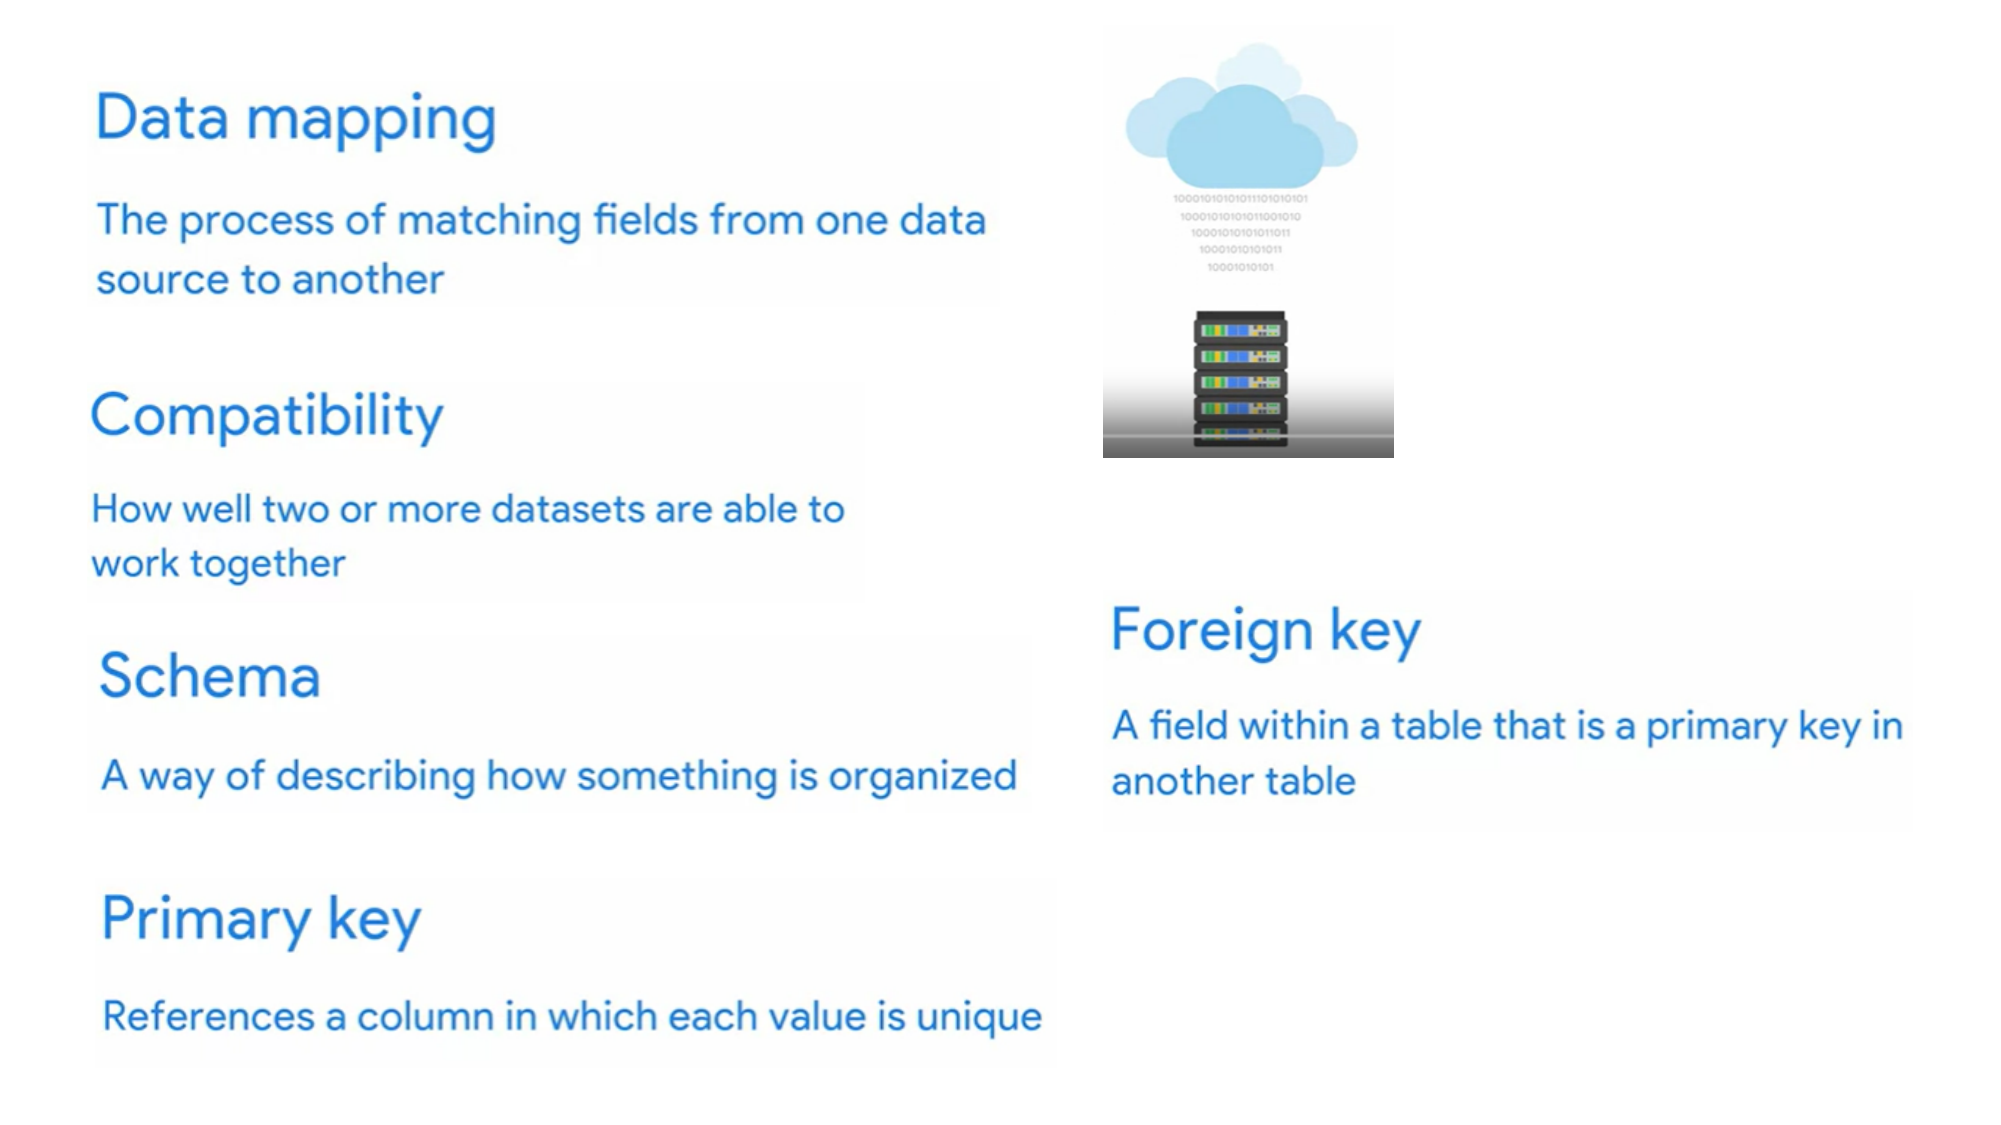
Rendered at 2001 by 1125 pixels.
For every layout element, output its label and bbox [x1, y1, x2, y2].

picture [1103, 590, 1913, 832]
picture [87, 635, 1032, 813]
picture [95, 878, 1057, 1068]
picture [1103, 25, 1394, 458]
picture [87, 81, 1000, 307]
picture [87, 382, 865, 603]
